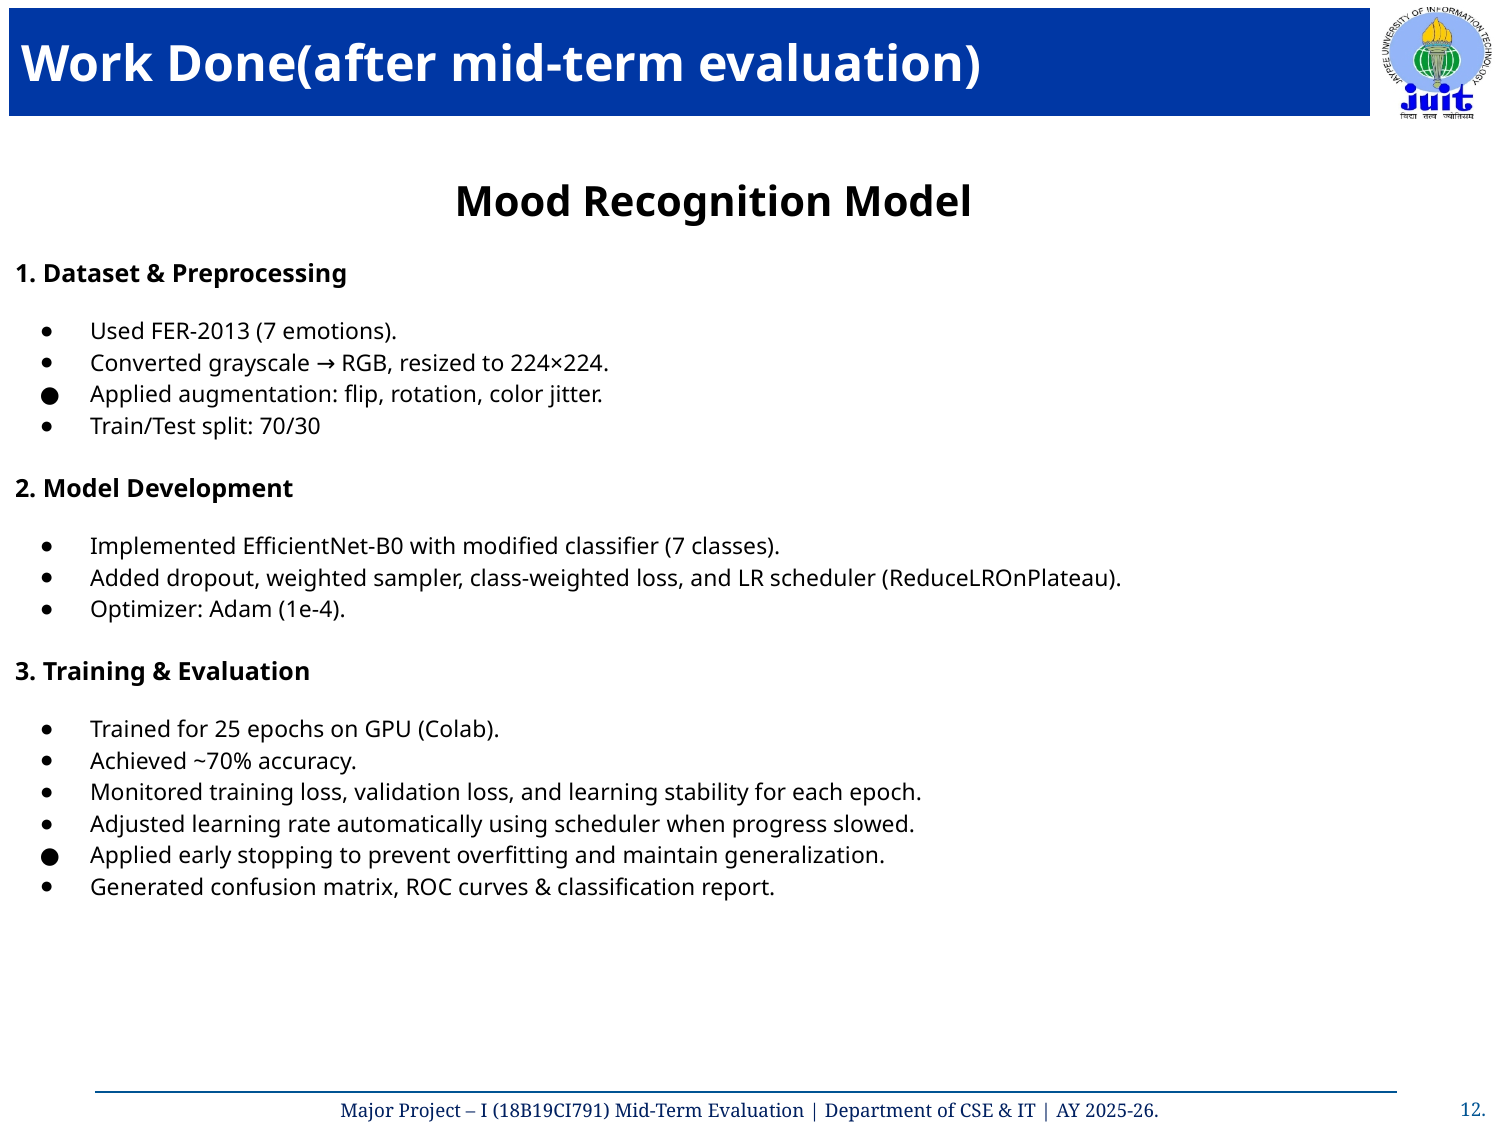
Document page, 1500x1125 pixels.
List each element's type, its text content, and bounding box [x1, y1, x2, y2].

text_box Mood Recognition Model 1. Dataset & Preprocessing Used FER-2013 (7 emotions). Converted grayscale → RGB, resized to 224×224. Applied augmentation: flip, rotation, color jitter. Train/Test split: 70/30 2. Model Development Implemented EfficientNet-B0 with modified classifier (7 classes). Added dropout, weighted sampler, class-weighted loss, and LR scheduler (ReduceLROnPlateau). Optimizer: Adam (1e-4). 3. Training & Evaluation Trained for 25 epochs on GPU (Colab). Achieved ~70% accuracy. Monitored training loss, validation loss, and learning stability for each epoch. Adjusted learning rate automatically using scheduler when progress slowed. Applied early stopping to prevent overfitting and maintain generalization. Generated confusion matrix, ROC curves & classification report. [0, 141, 1470, 1060]
picture [1376, 7, 1500, 119]
title Work Done(after mid-term evaluation) [4, 2, 1376, 121]
